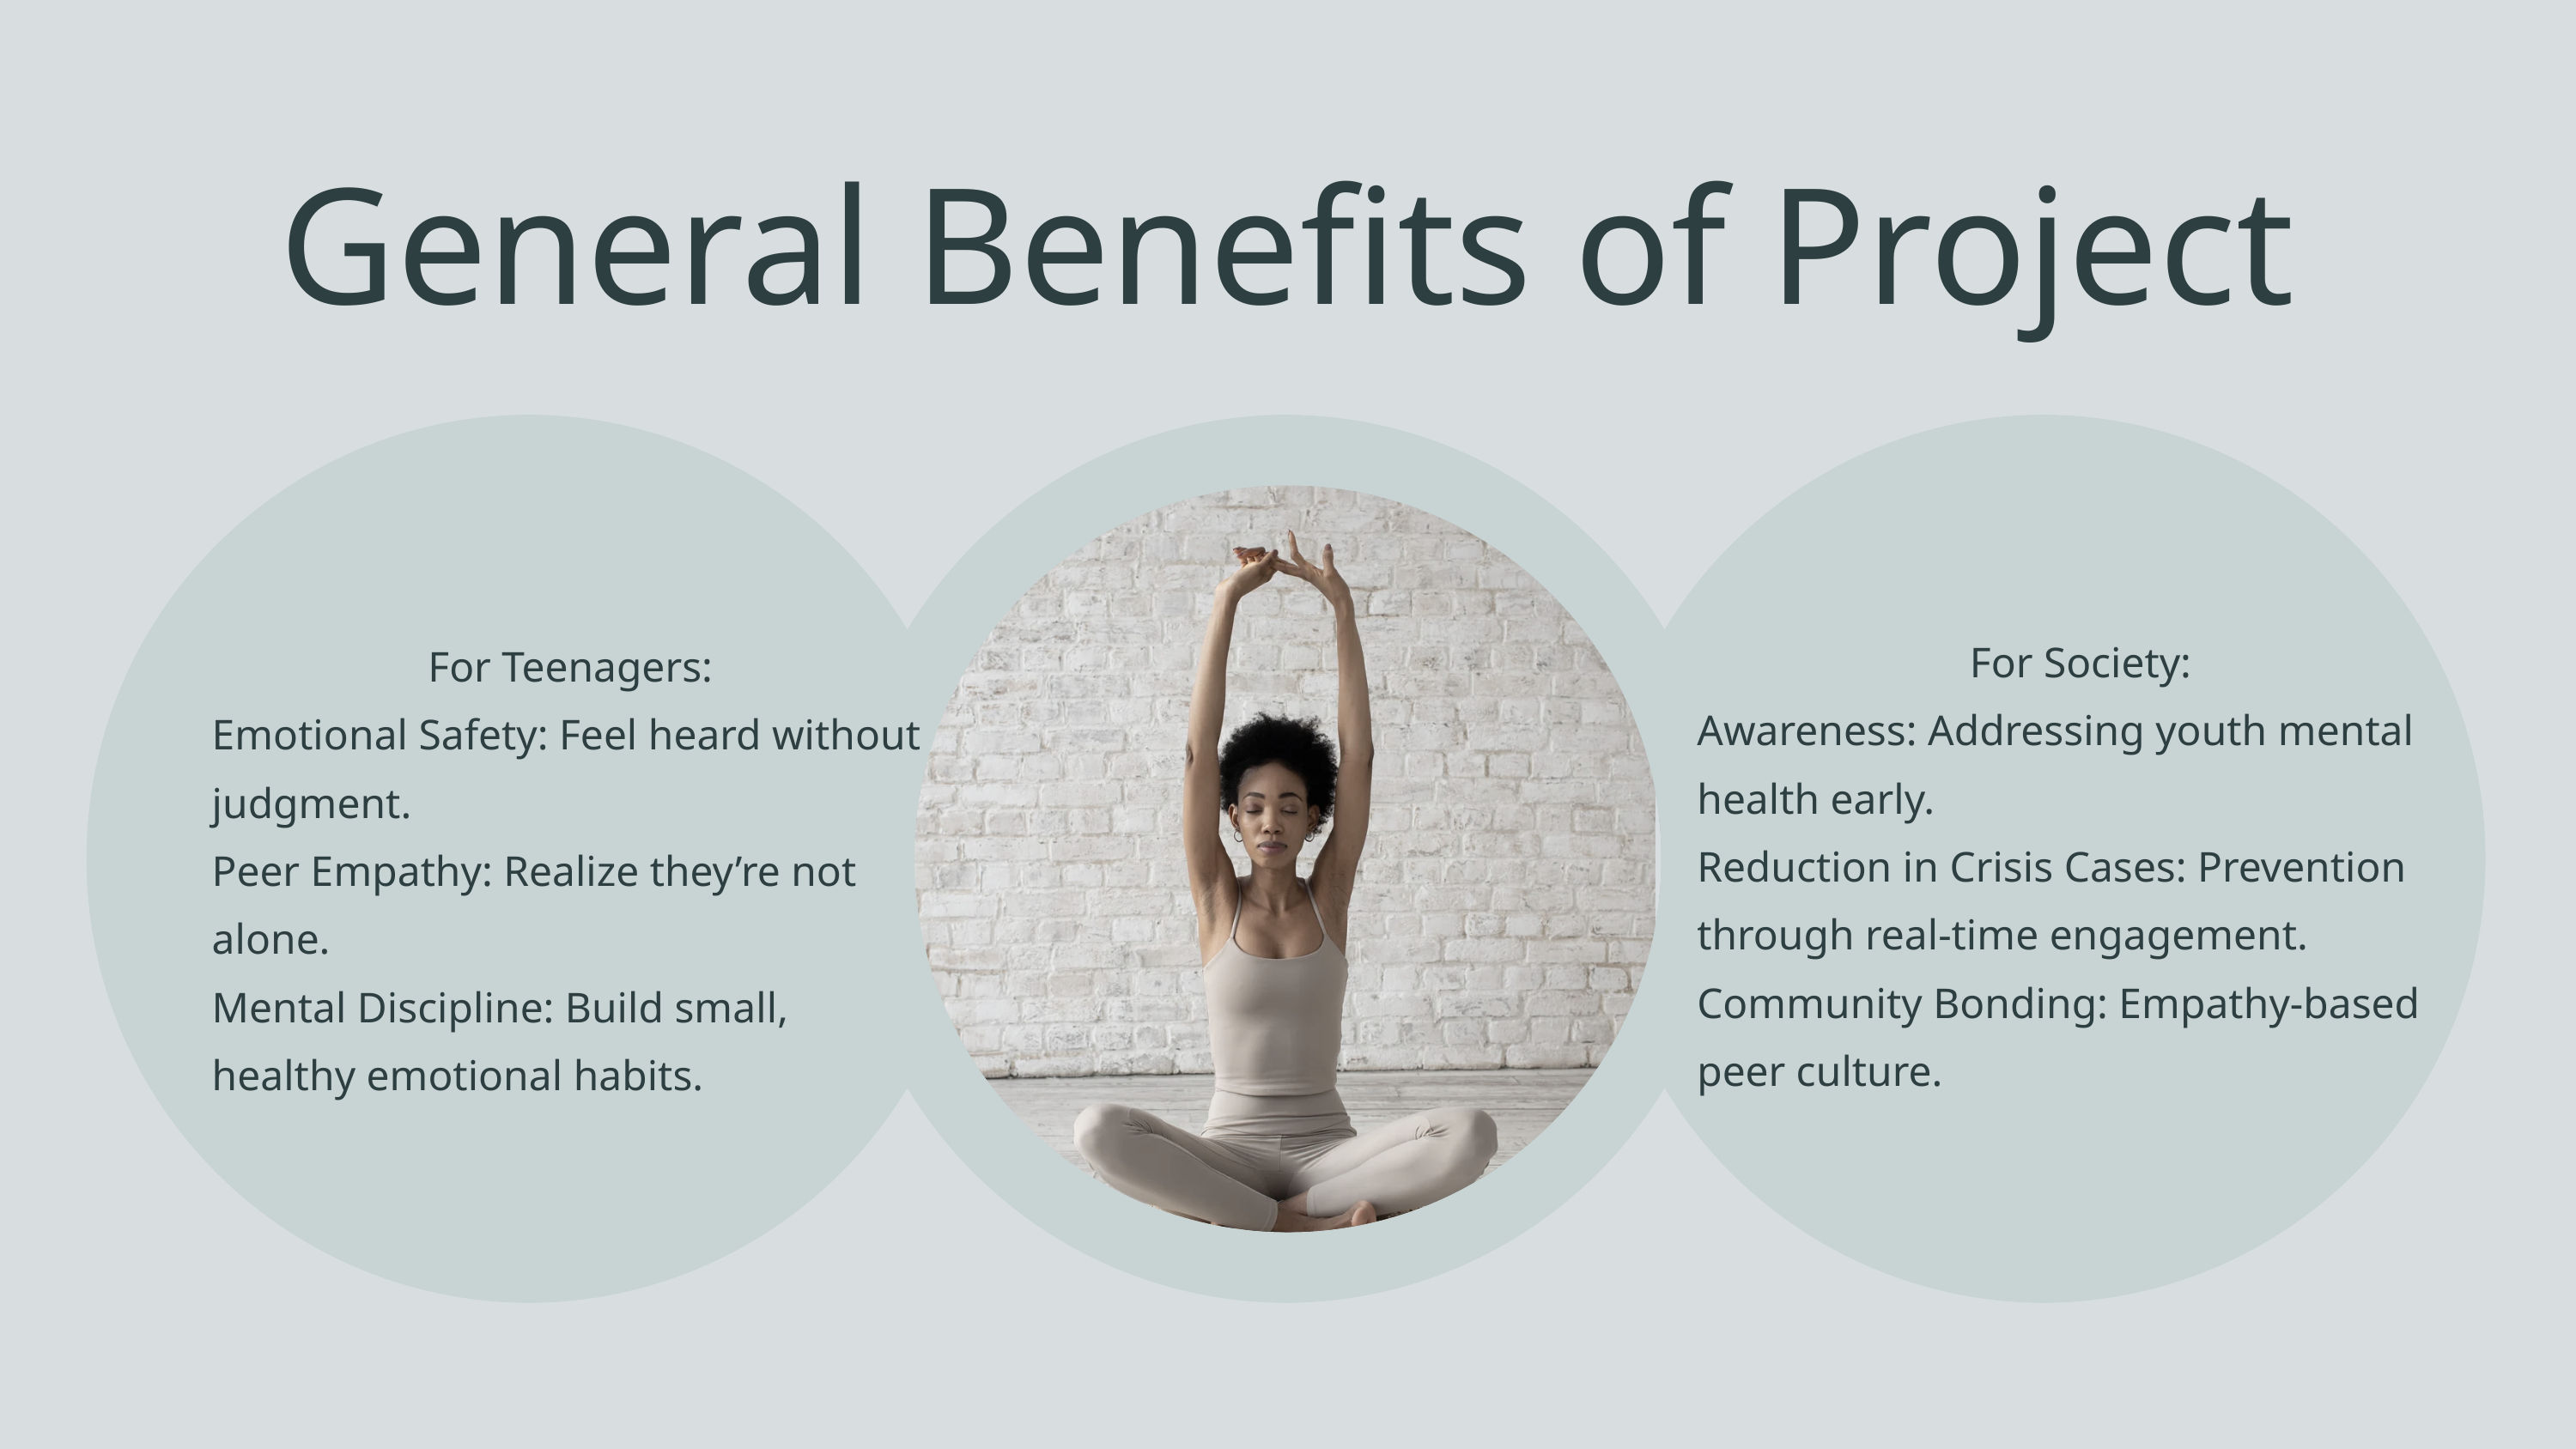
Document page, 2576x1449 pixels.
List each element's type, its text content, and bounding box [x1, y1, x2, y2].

text_box General Benefits of Project [86, 137, 2490, 337]
picture [914, 485, 1662, 1233]
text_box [86, 414, 2486, 1303]
